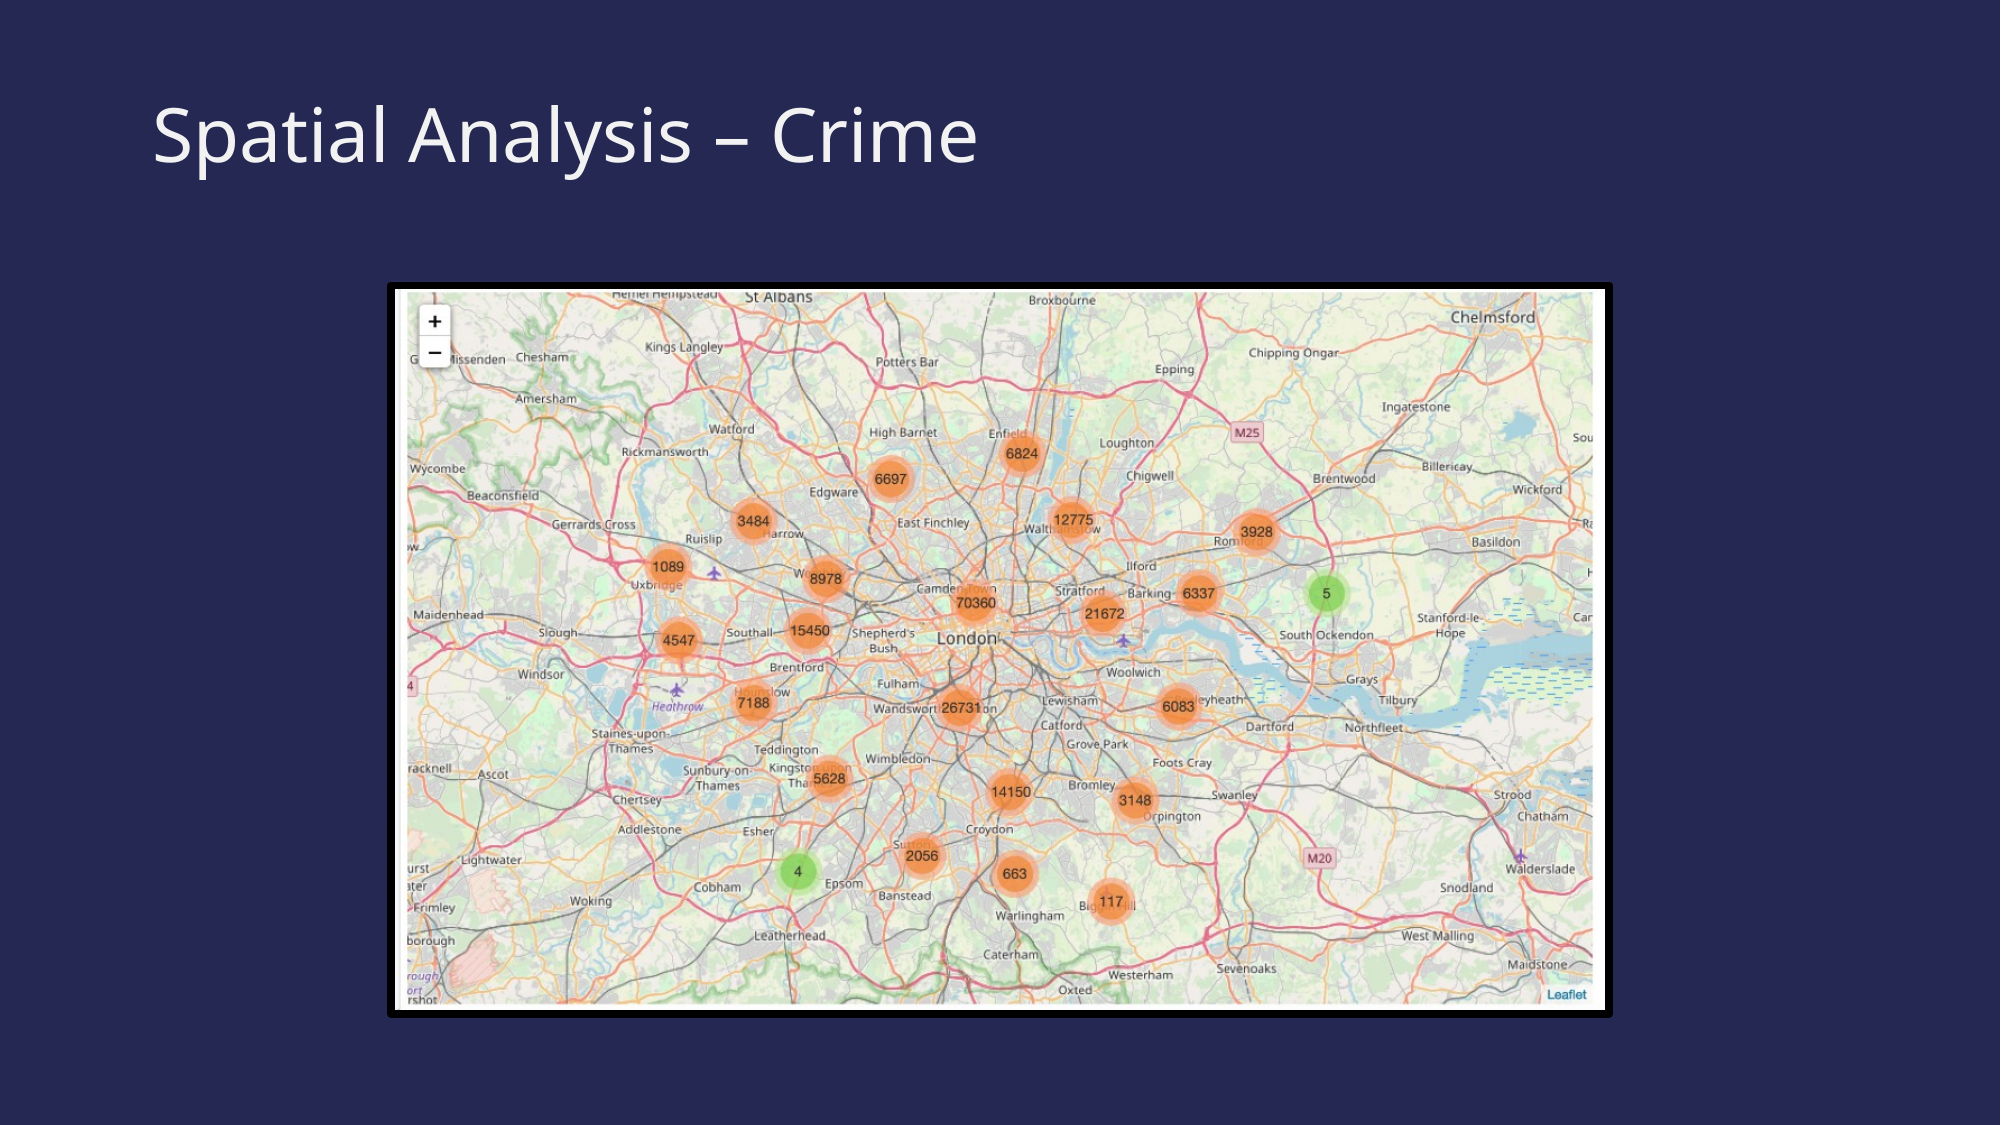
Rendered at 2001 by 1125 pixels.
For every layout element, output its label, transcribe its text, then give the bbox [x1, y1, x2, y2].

picture [394, 289, 1605, 1010]
title Spatial Analysis – Crime [137, 29, 1863, 248]
